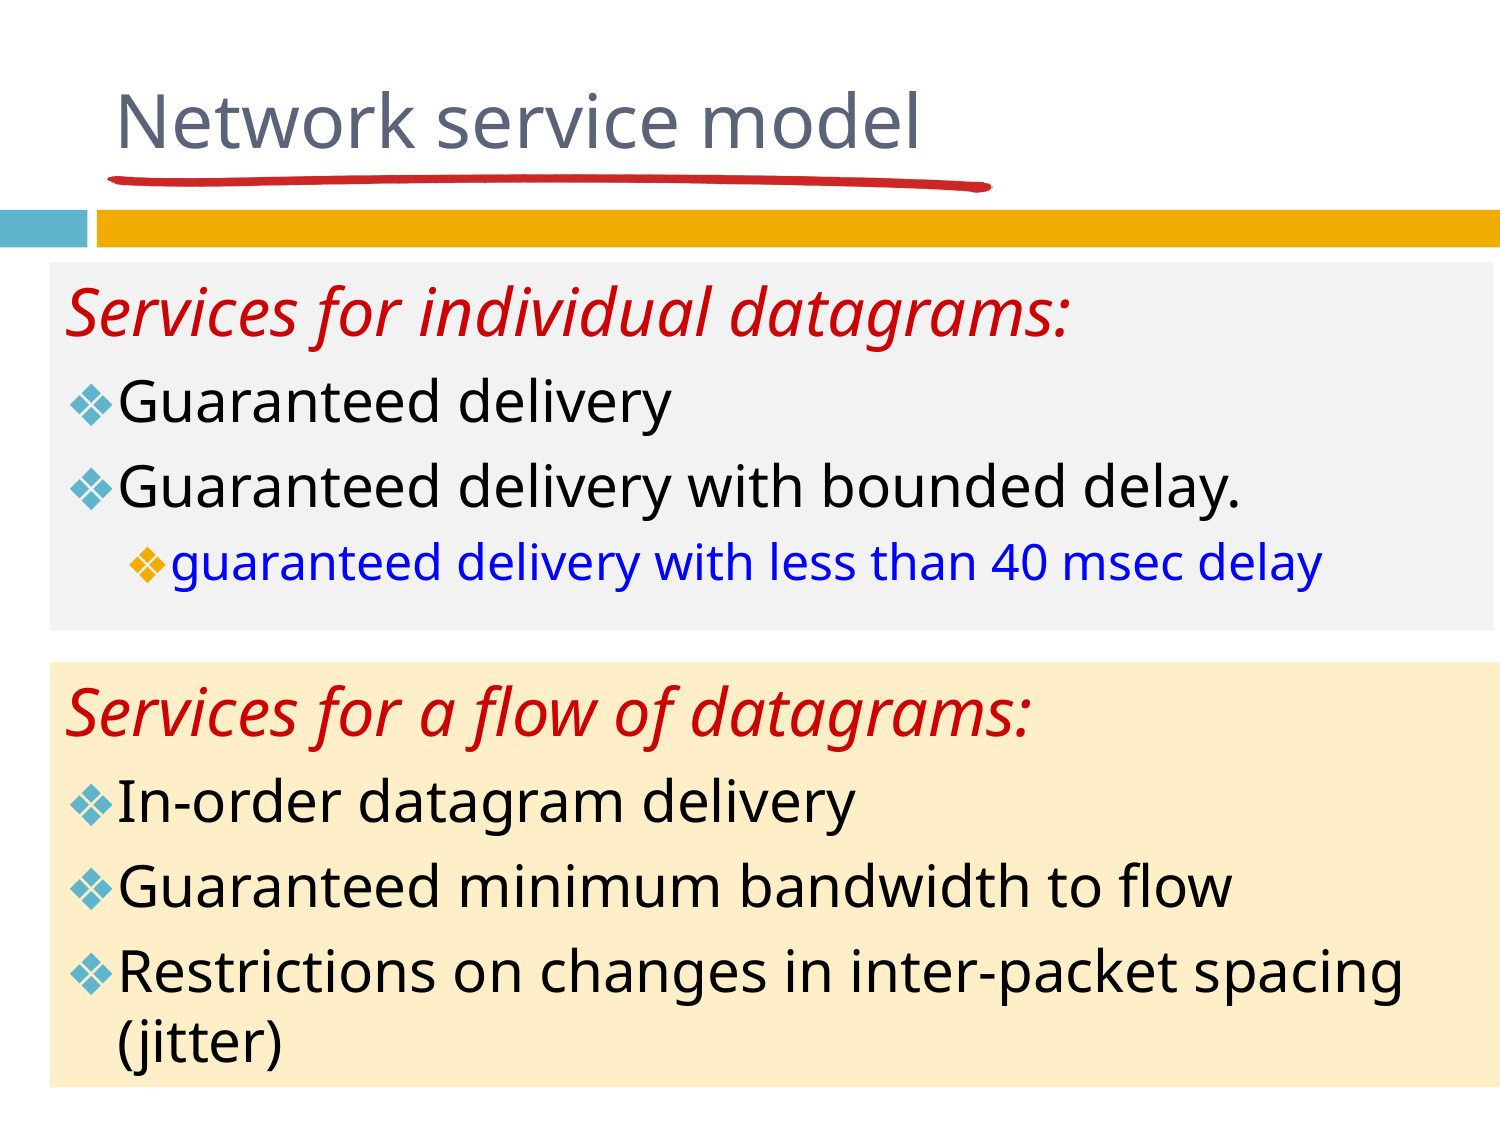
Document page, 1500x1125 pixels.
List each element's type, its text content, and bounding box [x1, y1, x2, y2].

list Services for individual datagrams: Guaranteed delivery Guaranteed delivery with bounded delay. guaranteed delivery with less than 40 msec delay [50, 262, 1494, 631]
title Network service model [99, 37, 1438, 200]
picture [102, 169, 1004, 199]
list Services for a flow of datagrams: In-order datagram delivery Guaranteed minimum bandwidth to flow Restrictions on changes in inter-packet spacing (jitter) [50, 662, 1500, 1088]
